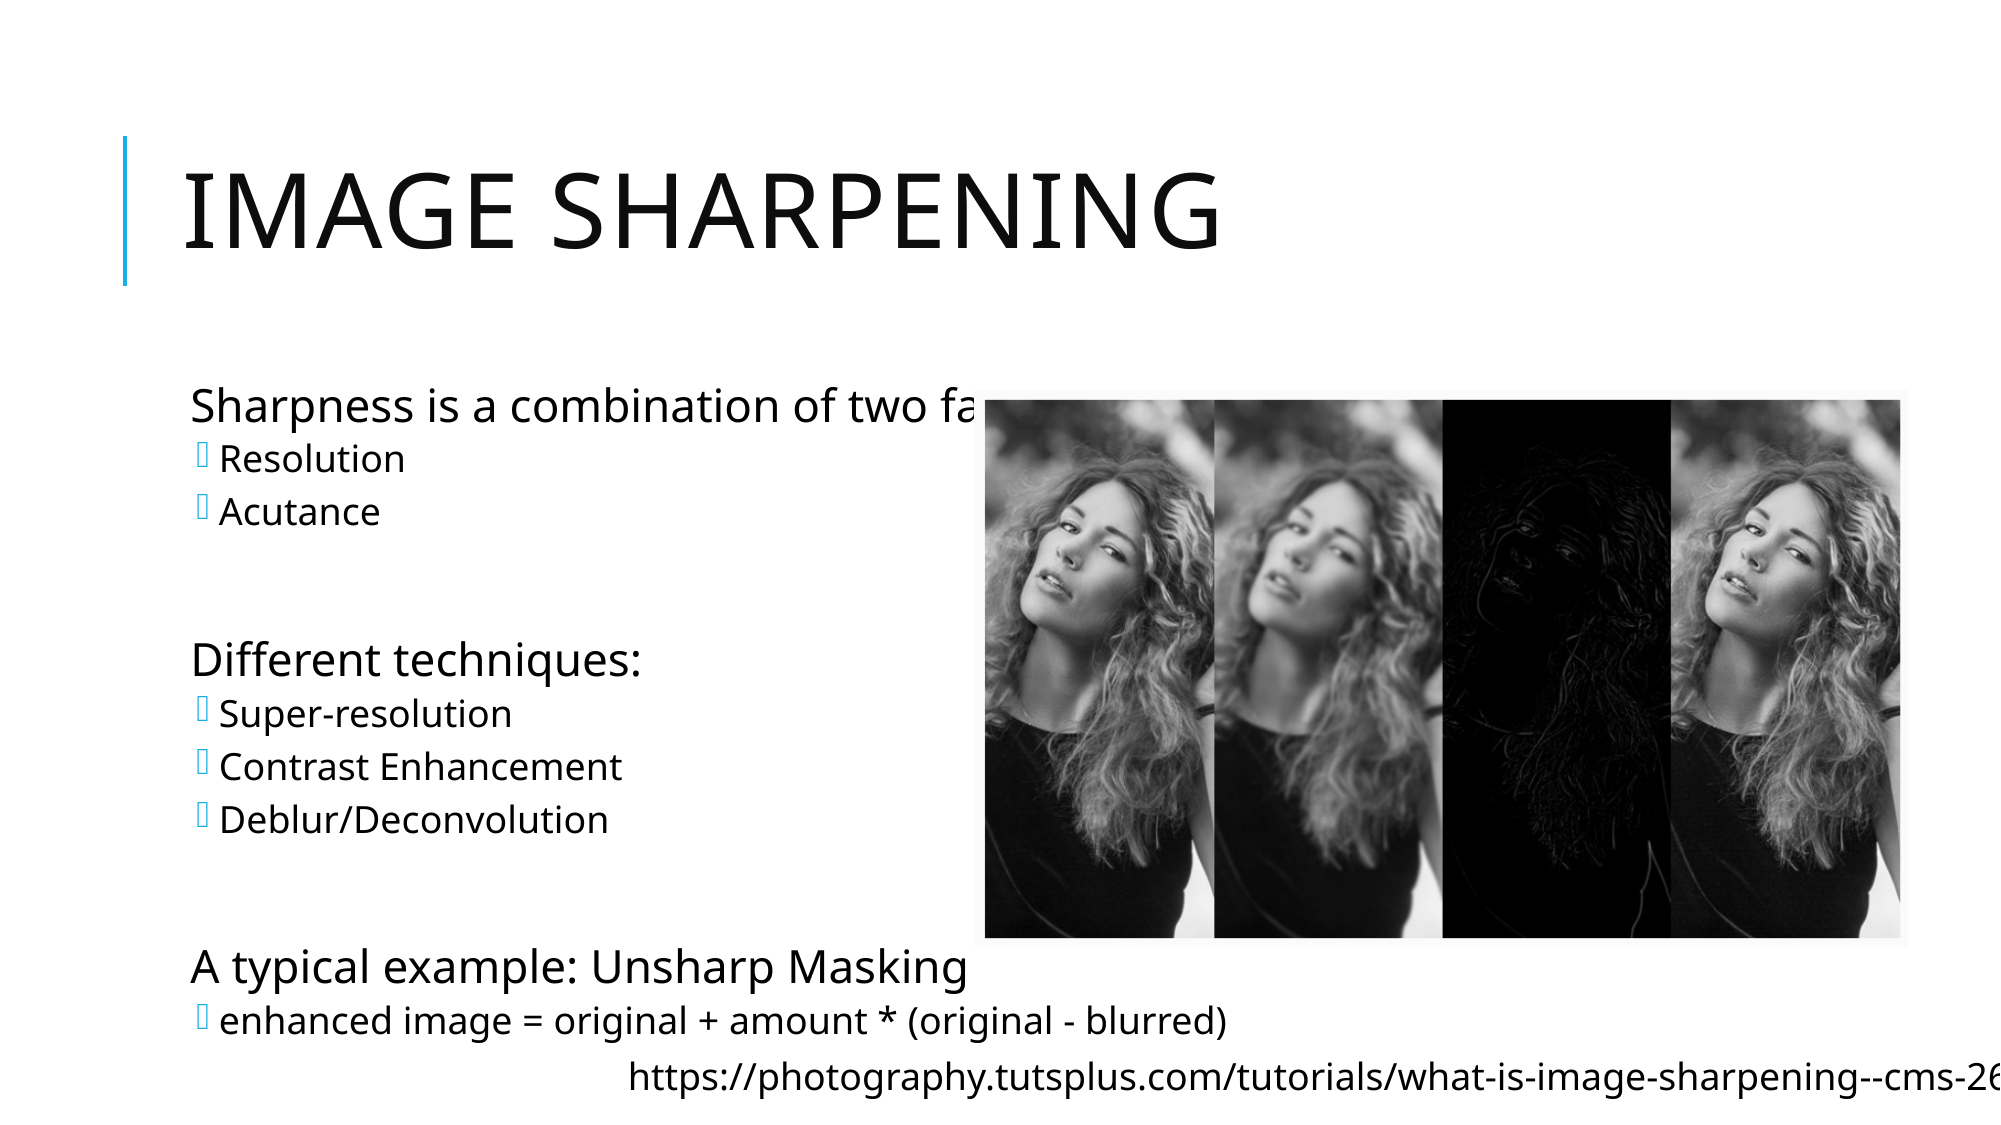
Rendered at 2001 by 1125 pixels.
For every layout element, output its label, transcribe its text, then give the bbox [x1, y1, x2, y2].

list Sharpness is a combination of two factors Resolution Acutance Different techniques: Super-resolution Contrast Enhancement Deblur/Deconvolution A typical example: Unsharp Masking enhanced image = original + amount * (original - blurred) [168, 375, 1763, 1035]
picture [974, 390, 1908, 947]
text_box https://photography.tutsplus.com/tutorials/what-is-image-sharpening--cms-26627 [613, 1045, 2000, 1106]
title Image sharpening [168, 96, 1763, 342]
